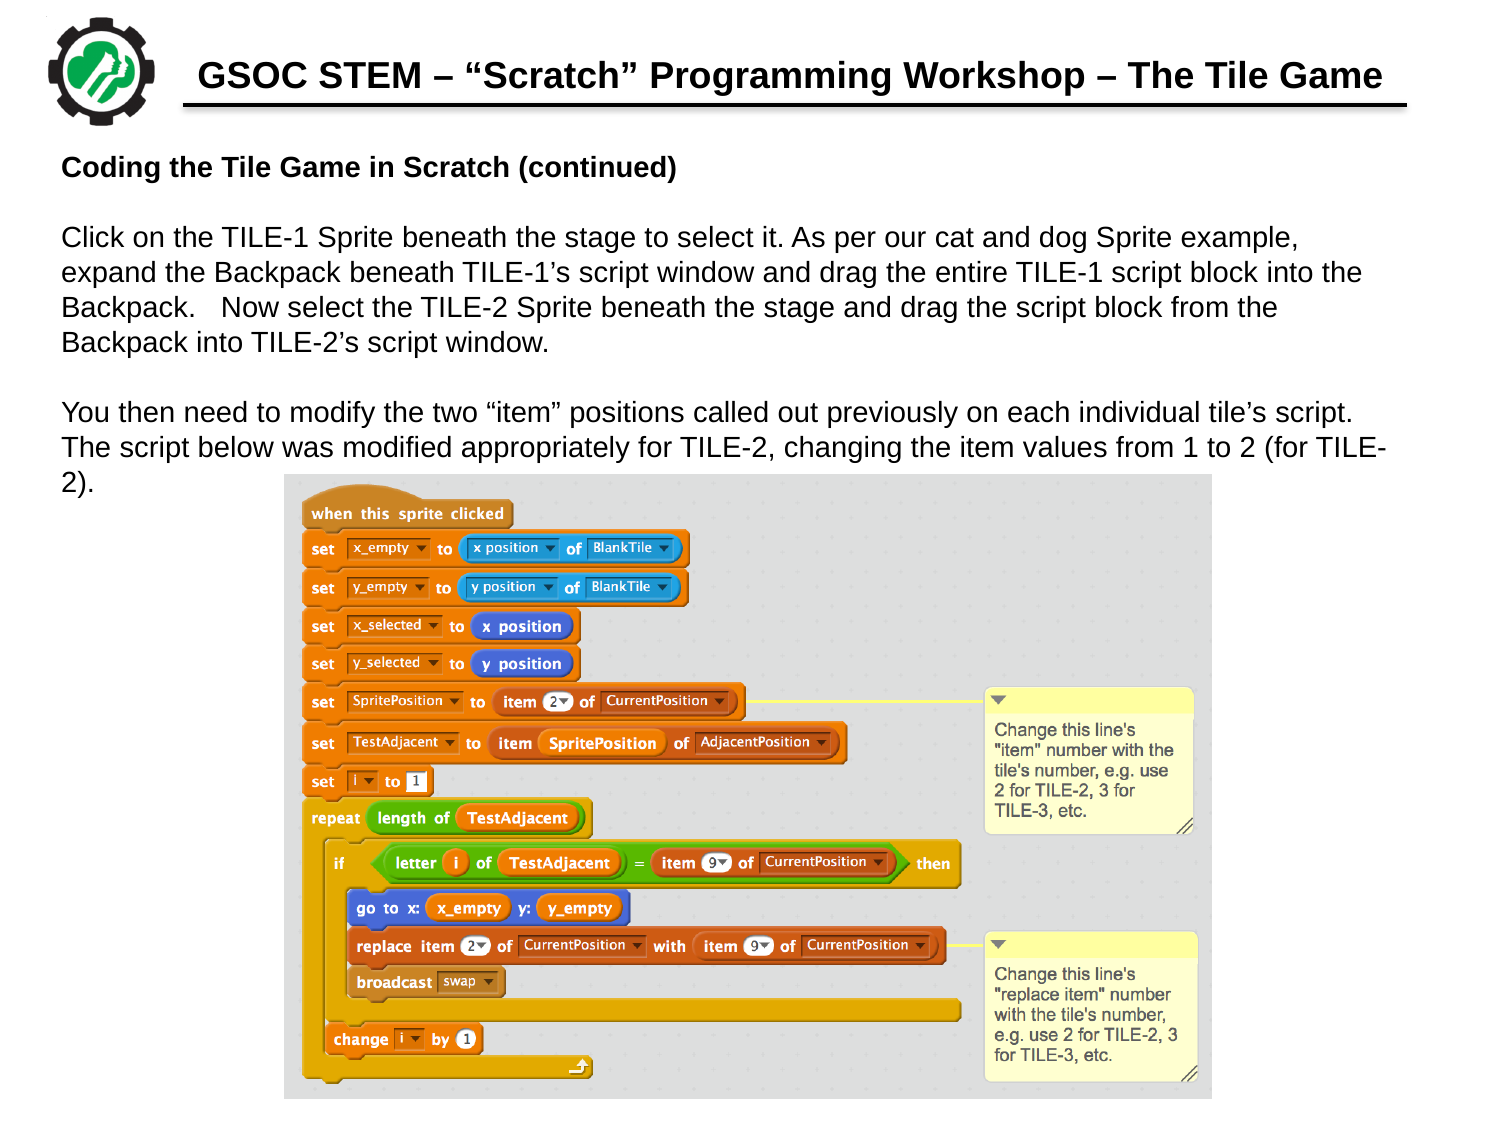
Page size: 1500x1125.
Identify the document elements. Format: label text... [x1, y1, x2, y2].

text_box Coding the Tile Game in Scratch (continued) Click on the TILE-1 Sprite beneath the stage to select it. As per our cat and dog Sprite example, expand the Backpack beneath TILE-1’s script window and drag the entire TILE-1 script block into the Backpack. Now select the TILE-2 Sprite beneath the stage and drag the script block from the Backpack into TILE-2’s script window. You then need to modify the two “item” positions called out previously on each individual tile’s script. The script below was modified appropriately for TILE-2, changing the item values from 1 to 2 (for TILE-2). [46, 141, 1408, 506]
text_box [46, 16, 1455, 127]
picture [284, 474, 1212, 1099]
